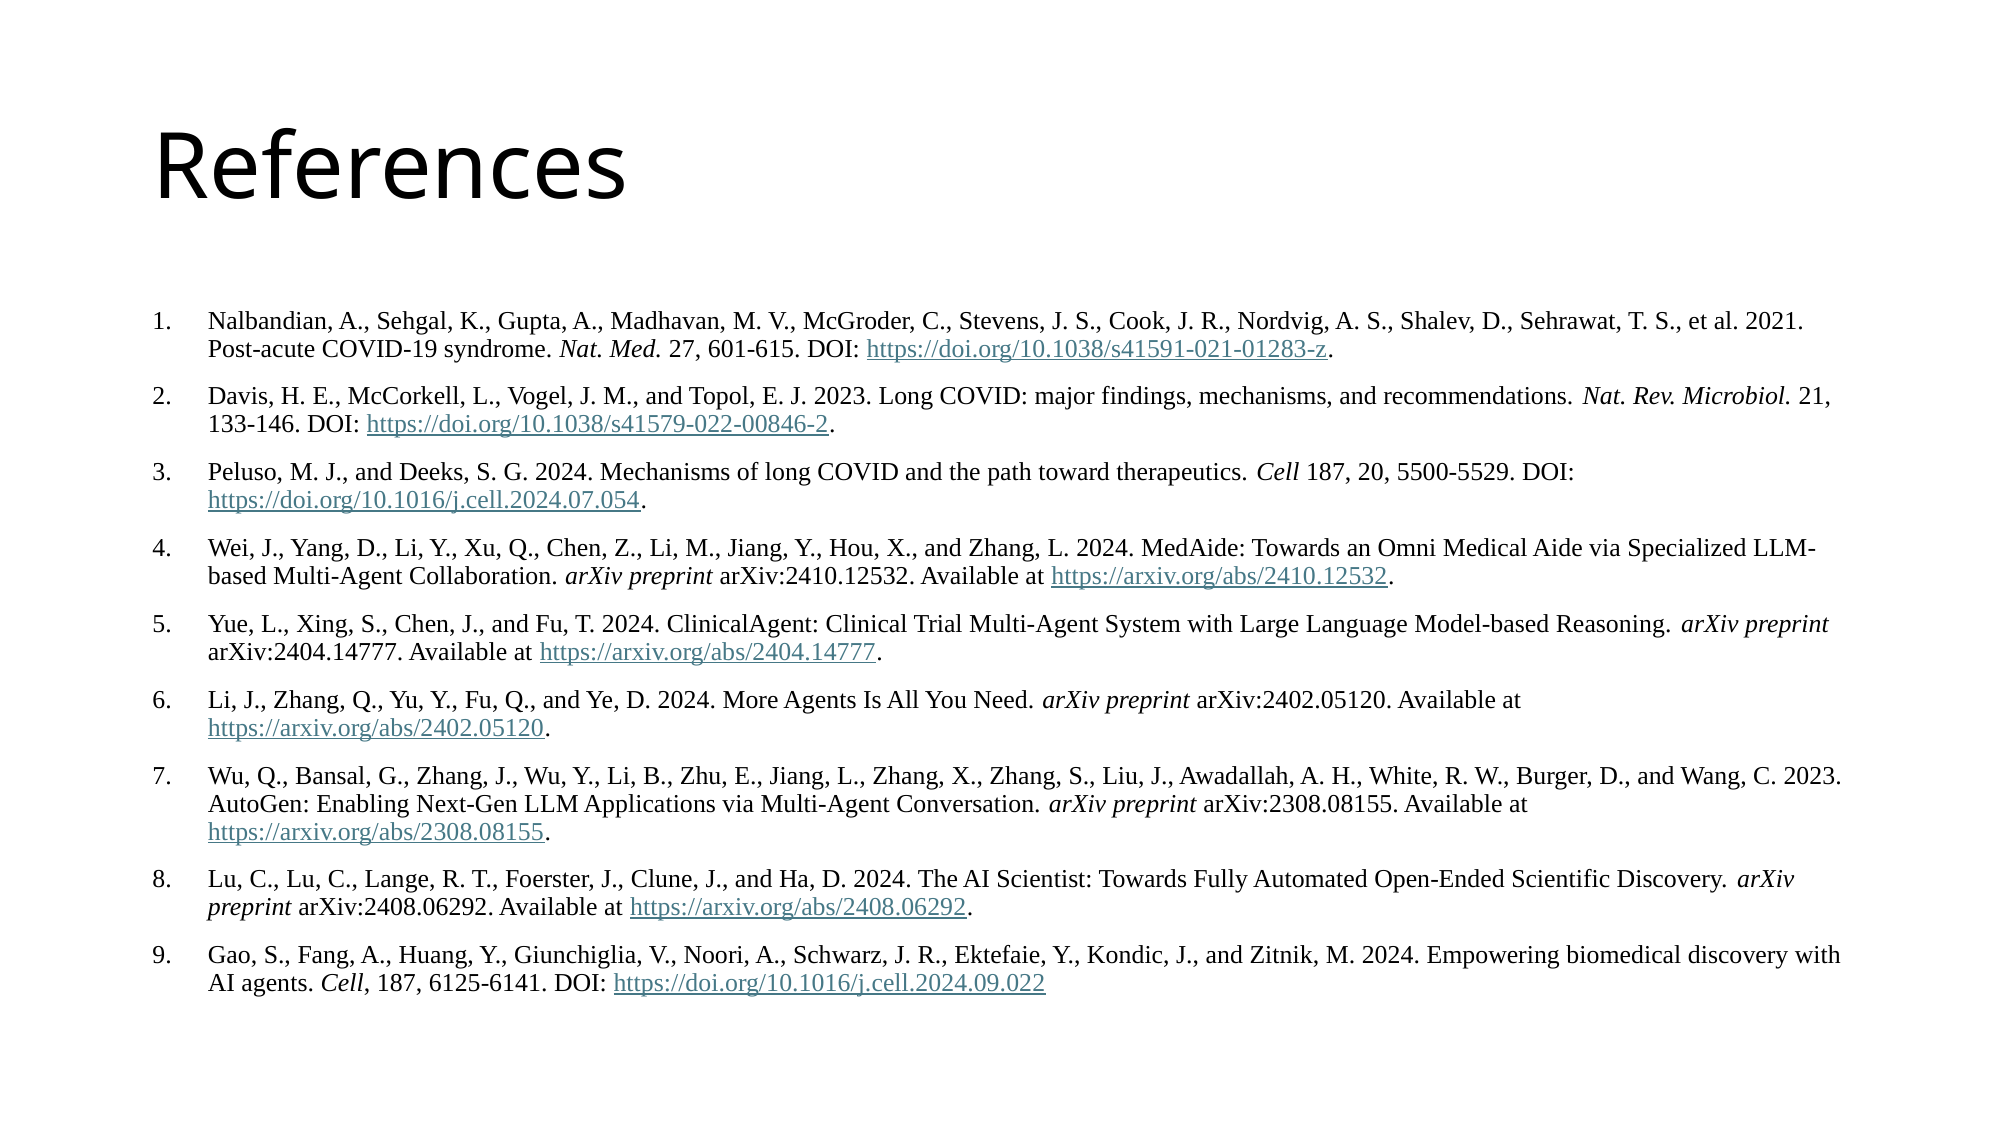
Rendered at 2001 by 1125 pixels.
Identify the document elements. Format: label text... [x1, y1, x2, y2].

list Nalbandian, A., Sehgal, K., Gupta, A., Madhavan, M. V., McGroder, C., Stevens, J. S., Cook, J. R., Nordvig, A. S., Shalev, D., Sehrawat, T. S., et al. 2021. Post-acute COVID-19 syndrome. Nat. Med. 27, 601-615. DOI: https://doi.org/10.1038/s41591-021-01283-z. Davis, H. E., McCorkell, L., Vogel, J. M., and Topol, E. J. 2023. Long COVID: major findings, mechanisms, and recommendations. Nat. Rev. Microbiol. 21, 133-146. DOI: https://doi.org/10.1038/s41579-022-00846-2. Peluso, M. J., and Deeks, S. G. 2024. Mechanisms of long COVID and the path toward therapeutics. Cell 187, 20, 5500-5529. DOI: https://doi.org/10.1016/j.cell.2024.07.054. Wei, J., Yang, D., Li, Y., Xu, Q., Chen, Z., Li, M., Jiang, Y., Hou, X., and Zhang, L. 2024. MedAide: Towards an Omni Medical Aide via Specialized LLM-based Multi-Agent Collaboration. arXiv preprint arXiv:2410.12532. Available at https://arxiv.org/abs/2410.12532. Yue, L., Xing, S., Chen, J., and Fu, T. 2024. ClinicalAgent: Clinical Trial Multi-Agent System with Large Language Model-based Reasoning. arXiv preprint arXiv:2404.14777. Available at https://arxiv.org/abs/2404.14777. Li, J., Zhang, Q., Yu, Y., Fu, Q., and Ye, D. 2024. More Agents Is All You Need. arXiv preprint arXiv:2402.05120. Available at https://arxiv.org/abs/2402.05120. Wu, Q., Bansal, G., Zhang, J., Wu, Y., Li, B., Zhu, E., Jiang, L., Zhang, X., Zhang, S., Liu, J., Awadallah, A. H., White, R. W., Burger, D., and Wang, C. 2023. AutoGen: Enabling Next-Gen LLM Applications via Multi-Agent Conversation. arXiv preprint arXiv:2308.08155. Available at https://arxiv.org/abs/2308.08155. Lu, C., Lu, C., Lange, R. T., Foerster, J., Clune, J., and Ha, D. 2024. The AI Scientist: Towards Fully Automated Open-Ended Scientific Discovery. arXiv preprint arXiv:2408.06292. Available at https://arxiv.org/abs/2408.06292. Gao, S., Fang, A., Huang, Y., Giunchiglia, V., Noori, A., Schwarz, J. R., Ektefaie, Y., Kondic, J., and Zitnik, M. 2024. Empowering biomedical discovery with AI agents. Cell, 187, 6125-6141. DOI: https://doi.org/10.1016/j.cell.2024.09.022 [137, 299, 1863, 1014]
title References [137, 59, 1863, 278]
